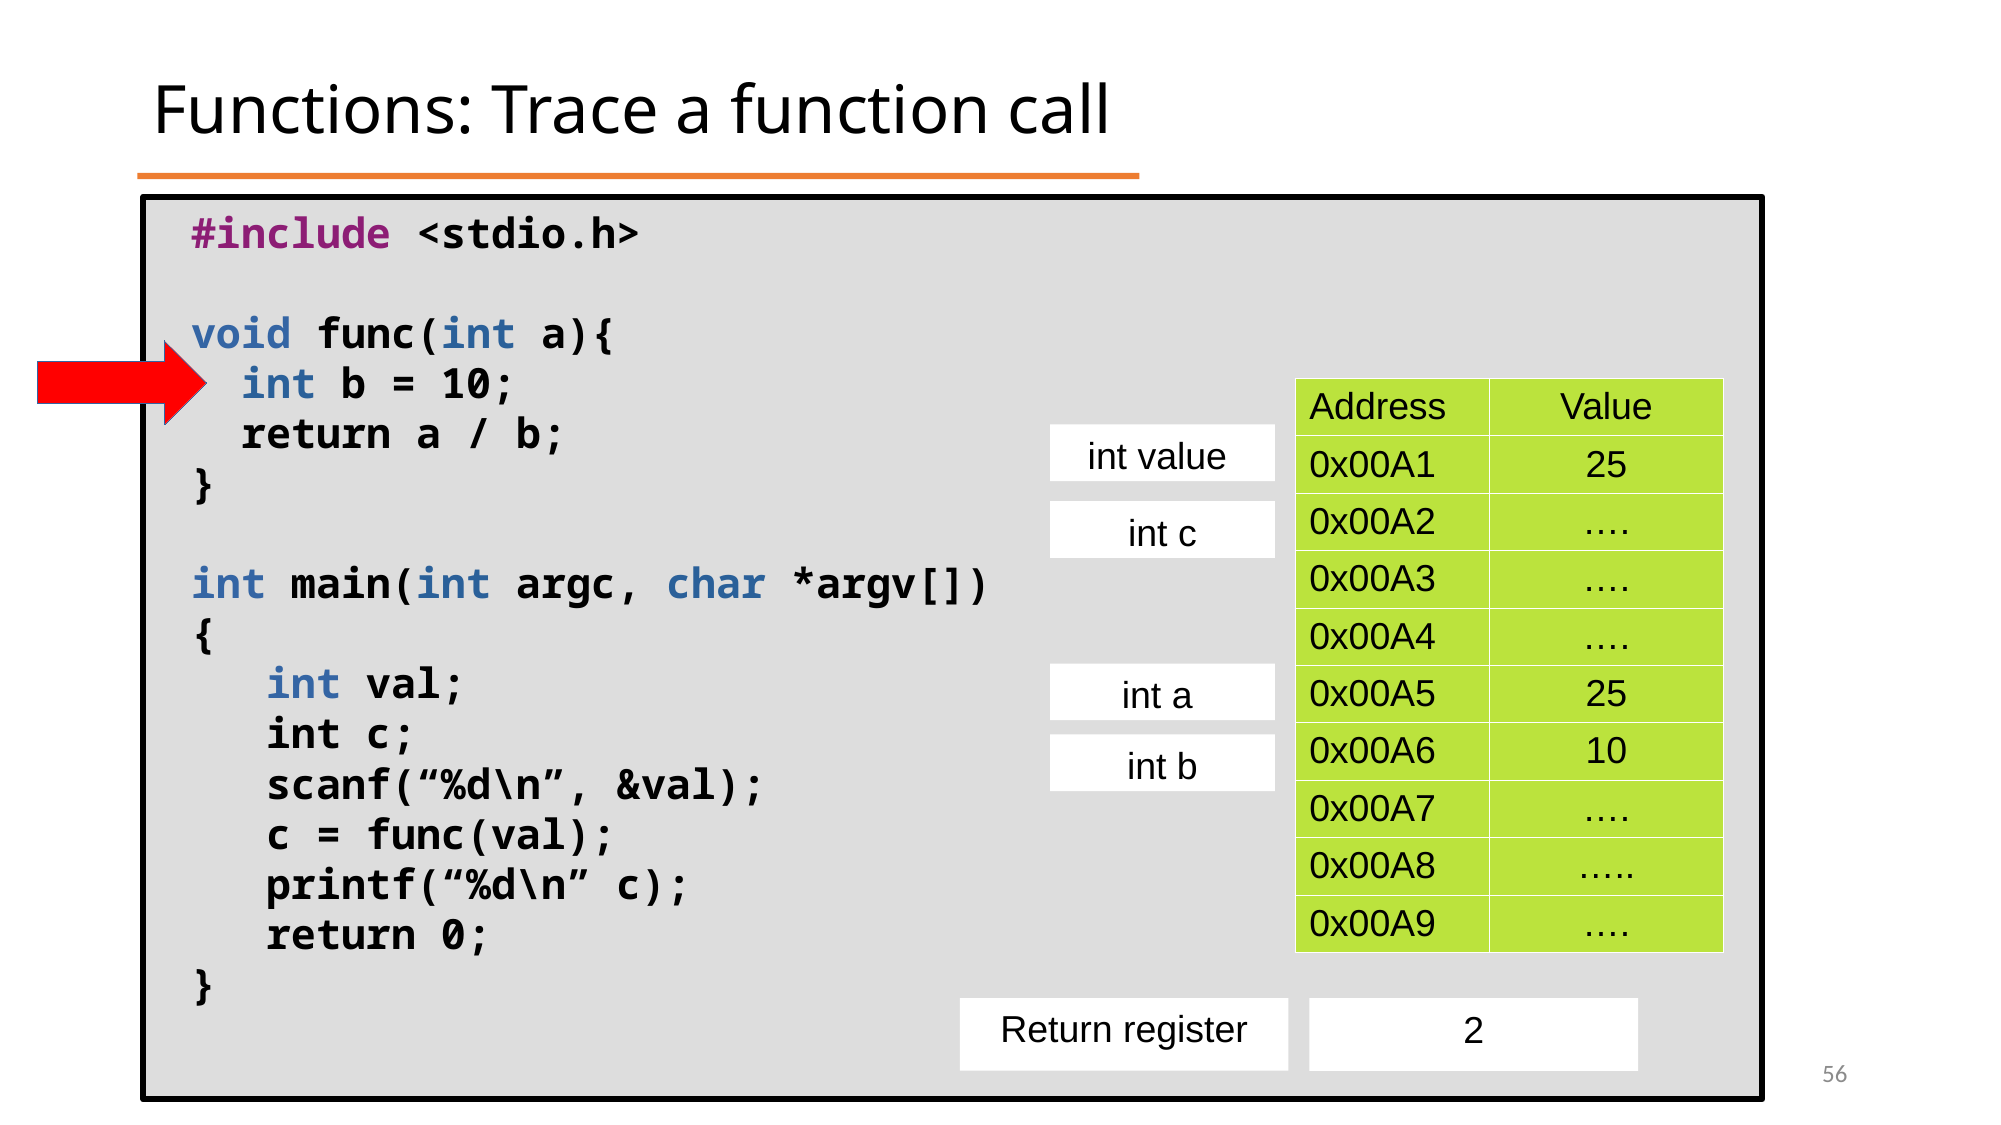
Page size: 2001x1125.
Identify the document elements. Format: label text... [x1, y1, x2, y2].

table_cell 0x00A5 [1296, 666, 1489, 722]
text_box 2 [1309, 998, 1639, 1071]
table_cell 0x00A3 [1296, 551, 1489, 608]
text_box 3 [1412, 1042, 1863, 1103]
table_header Address [1296, 379, 1489, 435]
text_box Functions: Trace a function call [137, 2, 1863, 221]
table_cell 0x00A4 [1296, 609, 1489, 665]
text_box #include <stdio.h> void func(int a){ int b = 10; return a / b; } int main(int argc, char *argv[]) { int val; int c; scanf(“%d\n”, &val); c = func(val); printf(“%d\n” c); return 0; } [143, 196, 1763, 1100]
table_cell …. [1490, 494, 1723, 550]
text_box int b [1050, 734, 1275, 792]
table_cell ….. [1490, 838, 1723, 895]
table_cell 25 [1490, 666, 1723, 722]
table_cell 0x00A2 [1296, 494, 1489, 550]
table_cell 0x00A8 [1296, 838, 1489, 895]
text_box [37, 340, 207, 425]
table_cell 0x00A9 [1296, 896, 1489, 952]
table_cell …. [1490, 896, 1723, 952]
table_cell 0x00A7 [1296, 781, 1489, 837]
table_cell 10 [1490, 723, 1723, 780]
text_box int c [1050, 501, 1275, 558]
table_cell …. [1490, 551, 1723, 608]
table_cell …. [1490, 609, 1723, 665]
table_cell 25 [1490, 436, 1723, 493]
table_cell …. [1490, 781, 1723, 837]
table_cell 0x00A6 [1296, 723, 1489, 780]
table_header Value [1490, 379, 1723, 435]
text_box int a [1050, 663, 1275, 721]
text_box int value [1050, 424, 1275, 482]
table_cell 0x00A1 [1296, 436, 1489, 493]
text_box Return register [959, 998, 1289, 1071]
